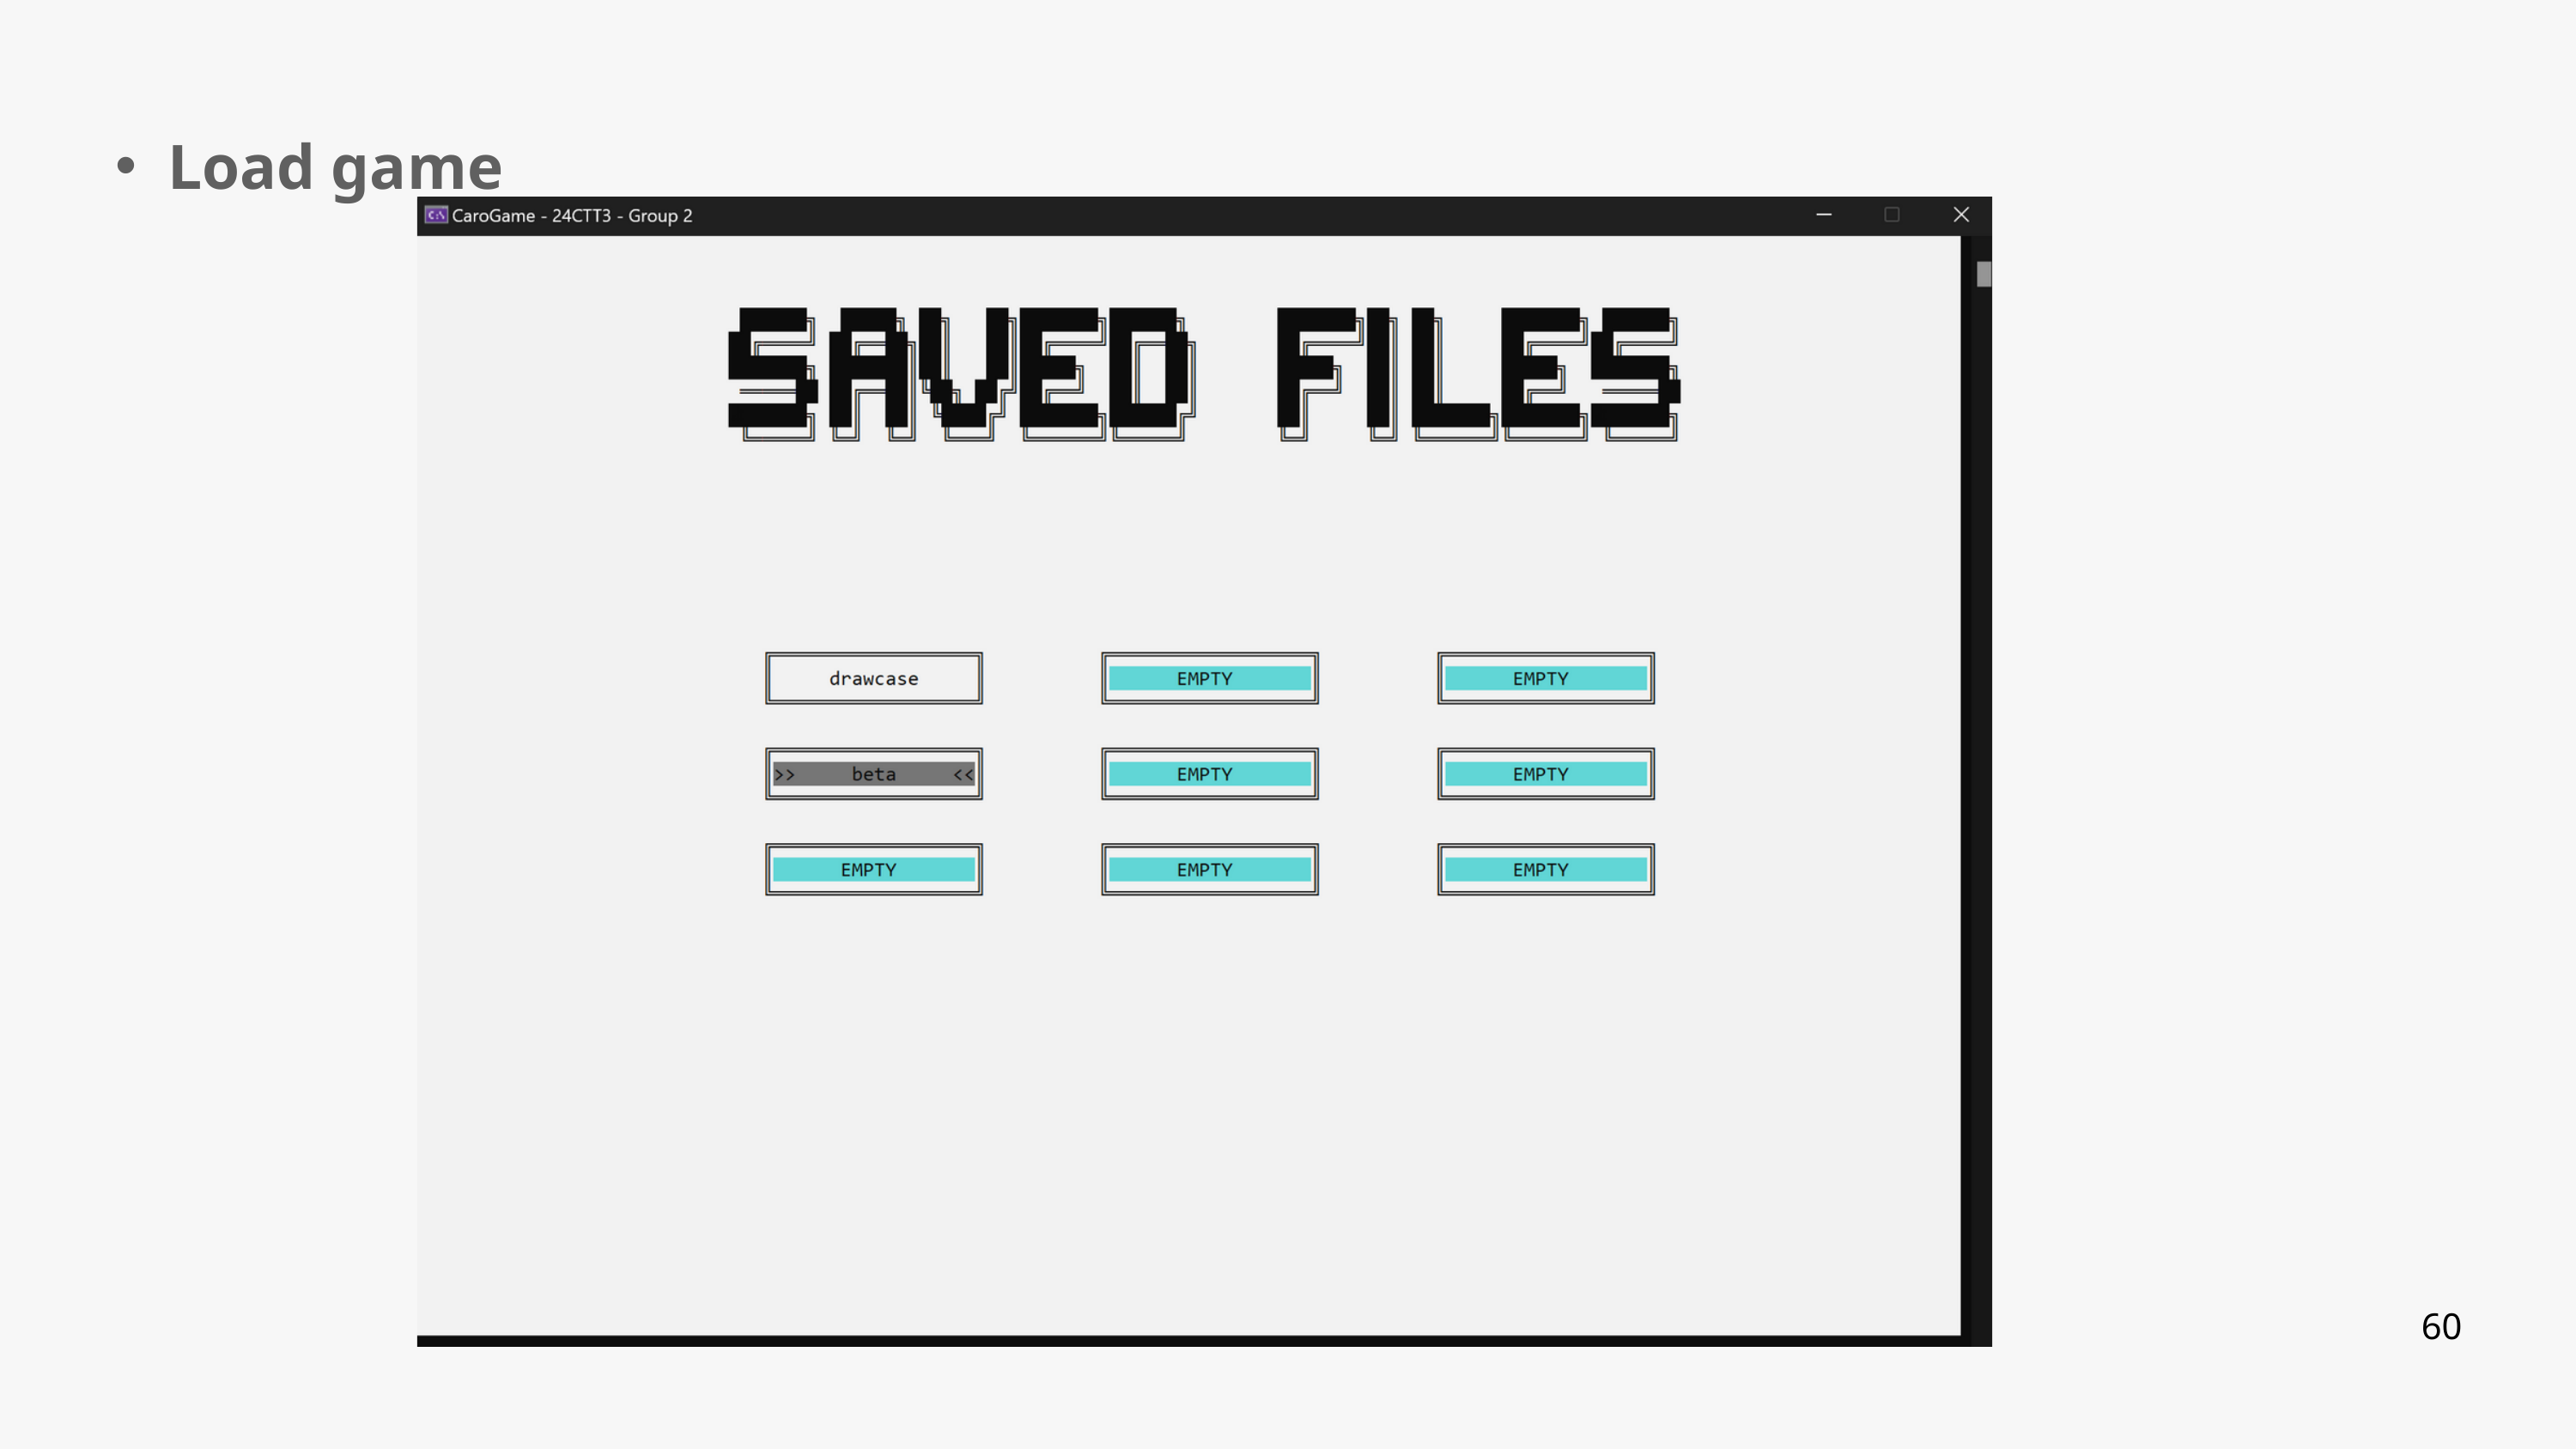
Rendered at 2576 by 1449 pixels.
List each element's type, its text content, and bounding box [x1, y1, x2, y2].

text_box 60 [2421, 1296, 2463, 1348]
text_box [416, 197, 1993, 1347]
text_box Load game [63, 109, 1157, 202]
